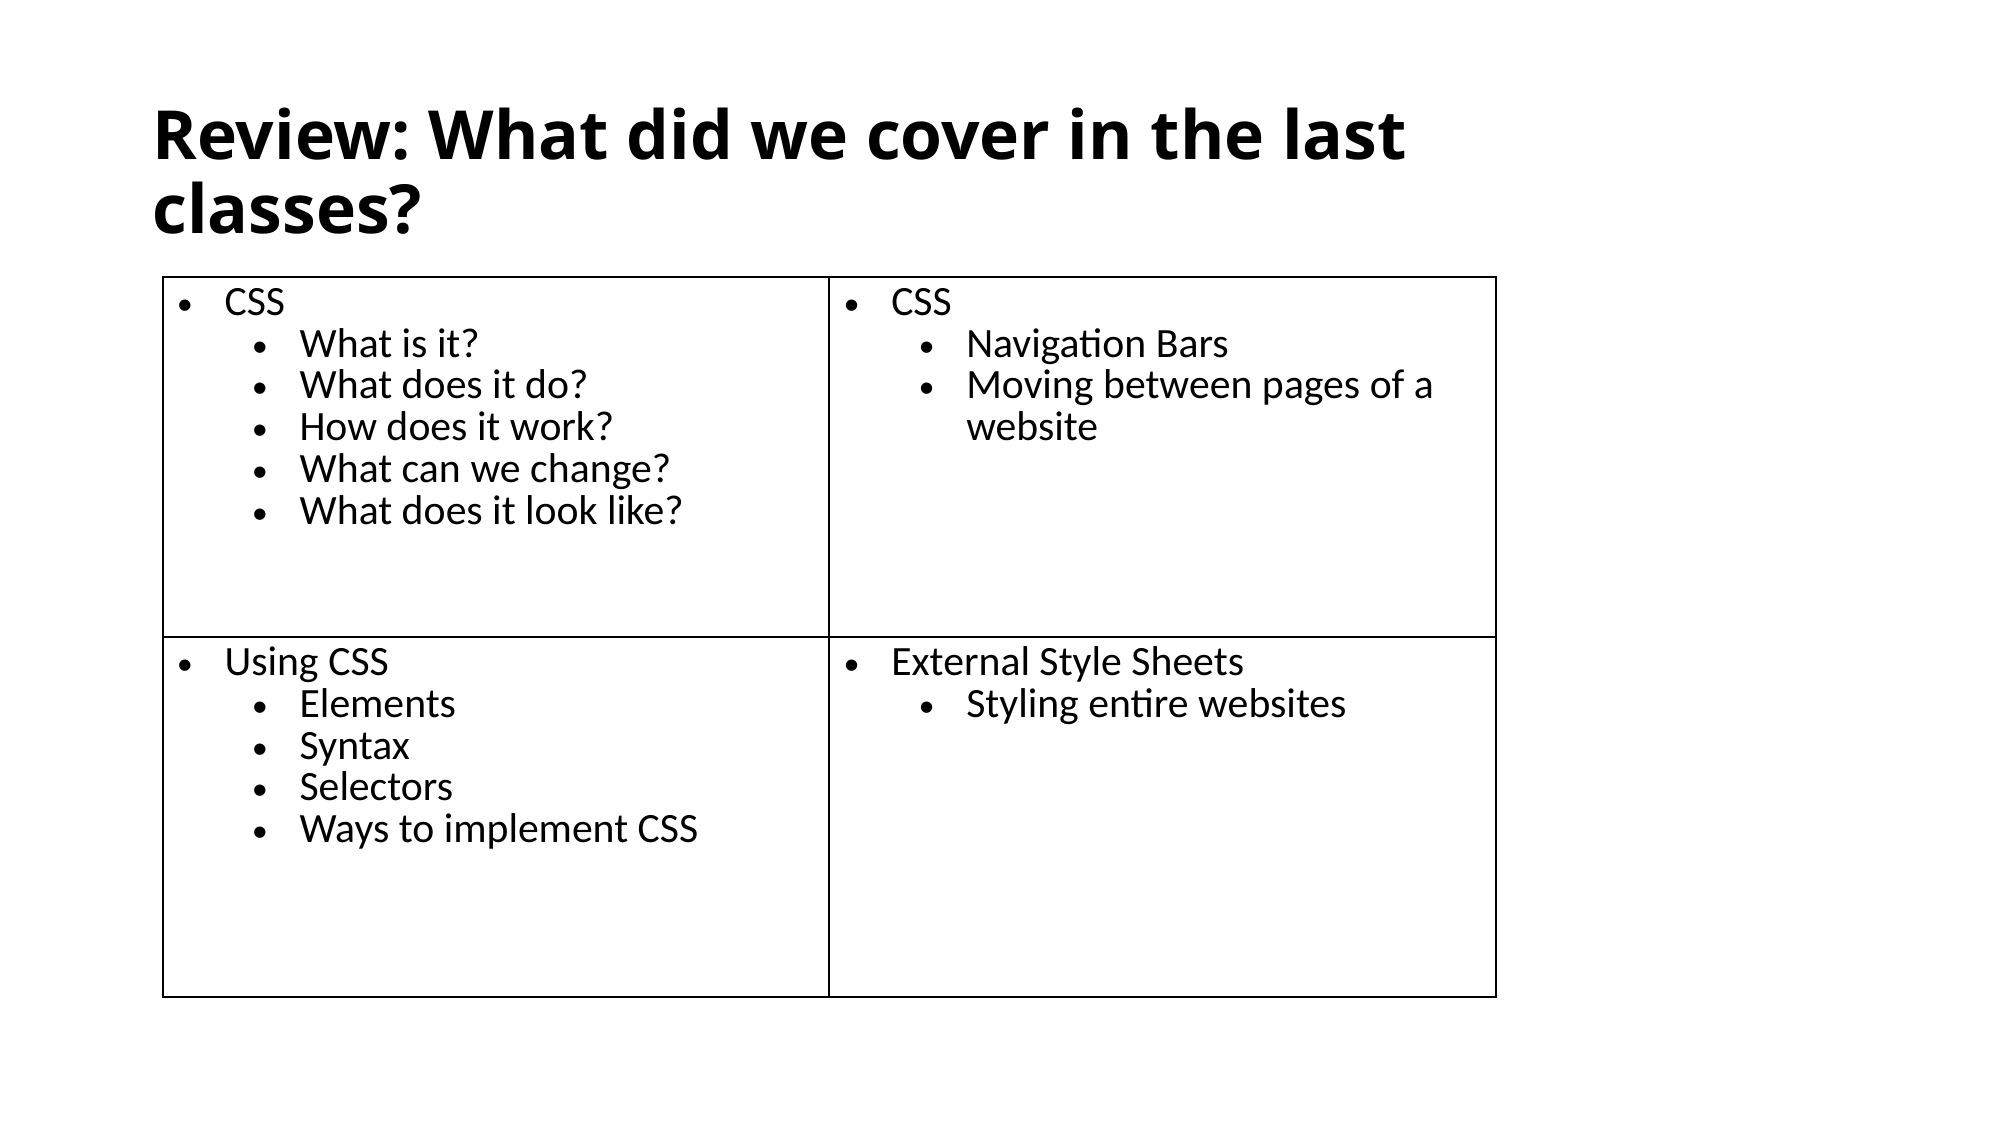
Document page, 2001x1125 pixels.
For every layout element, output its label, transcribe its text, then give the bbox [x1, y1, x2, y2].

table_header CSS Navigation Bars Moving between pages of a website [830, 278, 1495, 636]
table_cell External Style Sheets Styling entire websites [830, 638, 1495, 996]
table_header CSS What is it? What does it do? How does it work? What can we change? What does it look like? [164, 278, 828, 636]
title Review: What did we cover in the last classes? [137, 93, 1700, 256]
table_cell Using CSS Elements Syntax Selectors Ways to implement CSS [164, 638, 828, 996]
